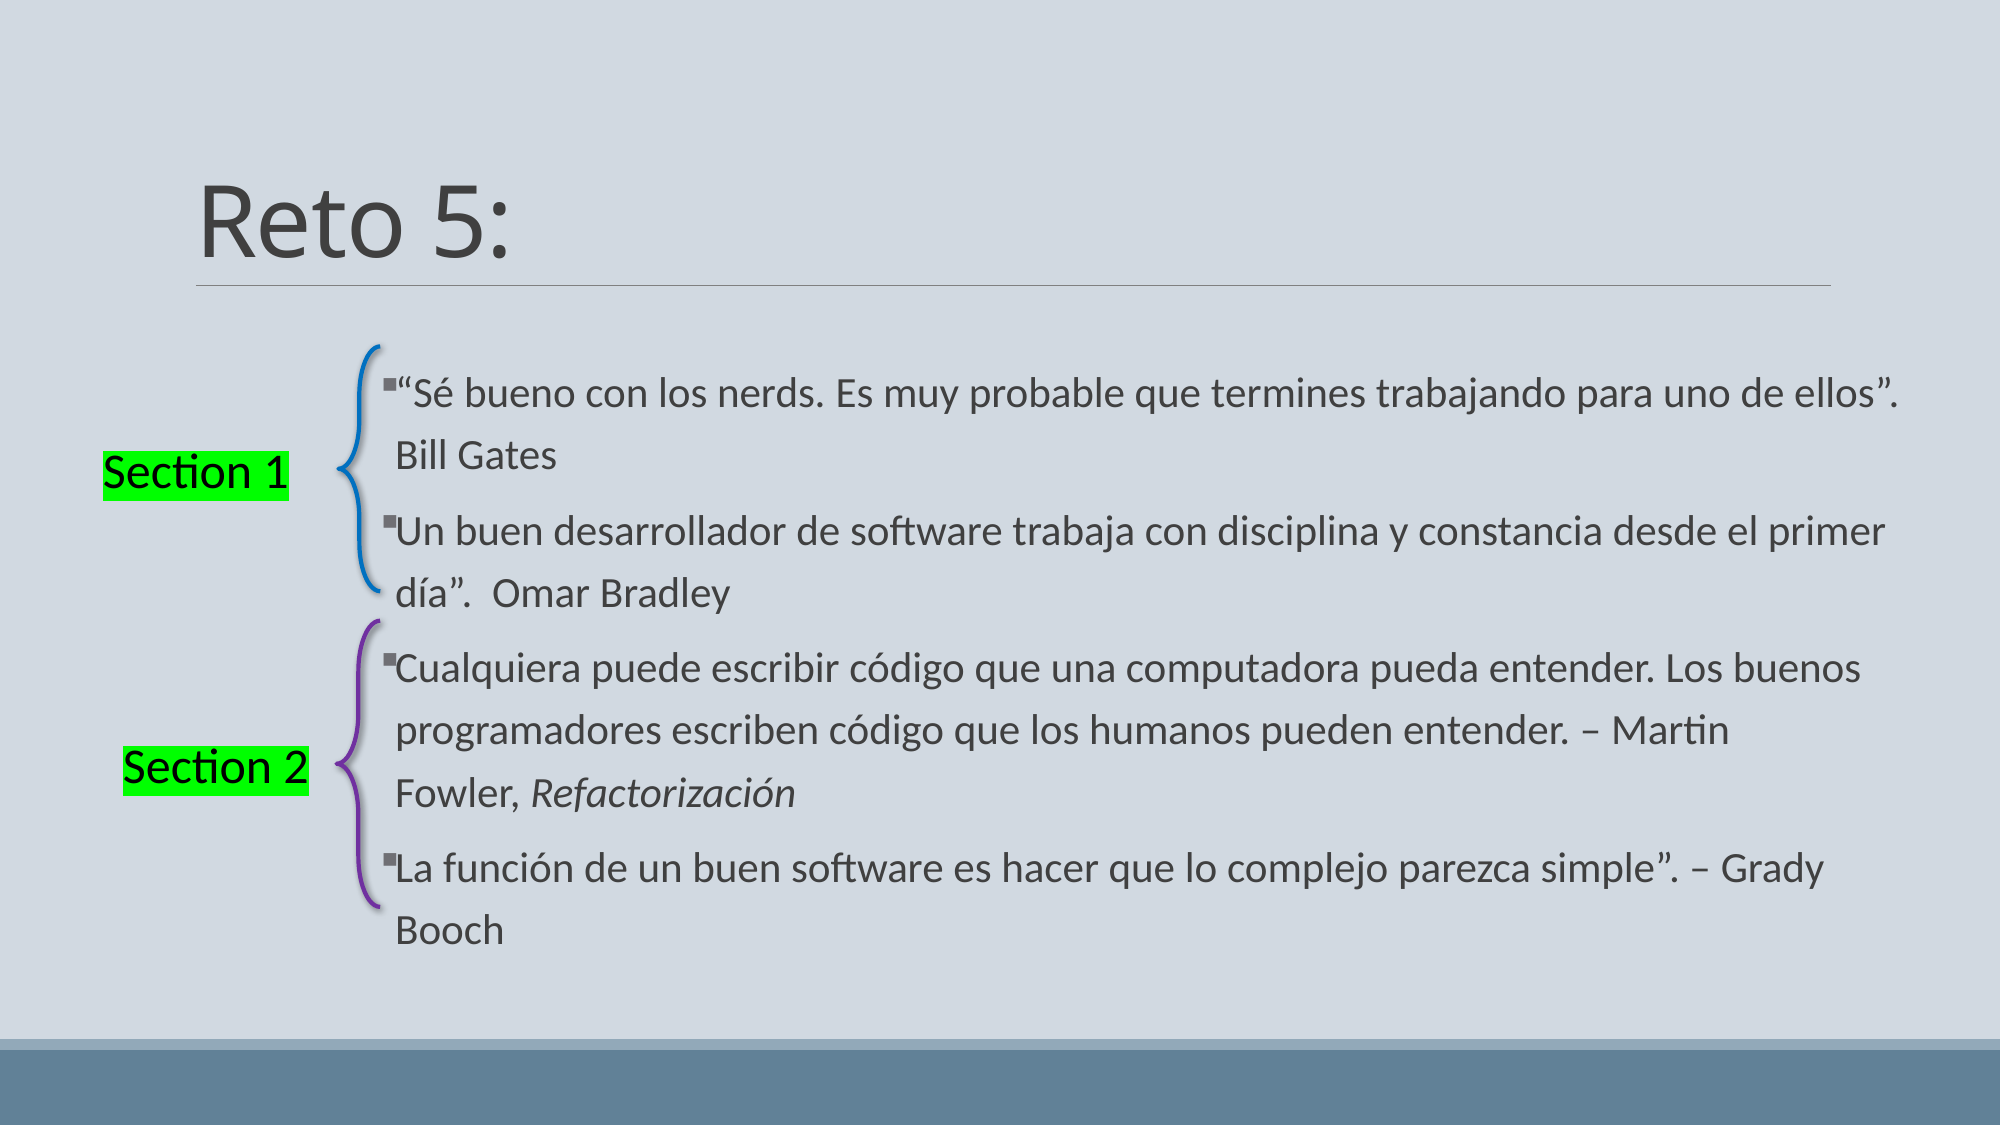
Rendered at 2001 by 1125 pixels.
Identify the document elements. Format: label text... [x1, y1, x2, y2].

text_box Section 1 [88, 430, 317, 506]
text_box Section 2 [108, 725, 337, 801]
title Reto 5: [180, 47, 1830, 285]
list “Sé bueno con los nerds. Es muy probable que termines trabajando para uno de ellos”. Bill Gates Un buen desarrollador de software trabaja con disciplina y constancia desde el primer día”. Omar Bradley Cualquiera puede escribir código que una computadora pueda entender. Los buenos programadores escriben código que los humanos pueden entender. – Martin Fowler, Refactorización La función de un buen software es hacer que lo complejo parezca simple”. – Grady Booch [380, 346, 1938, 1019]
text_box [337, 618, 381, 909]
text_box [336, 344, 381, 594]
